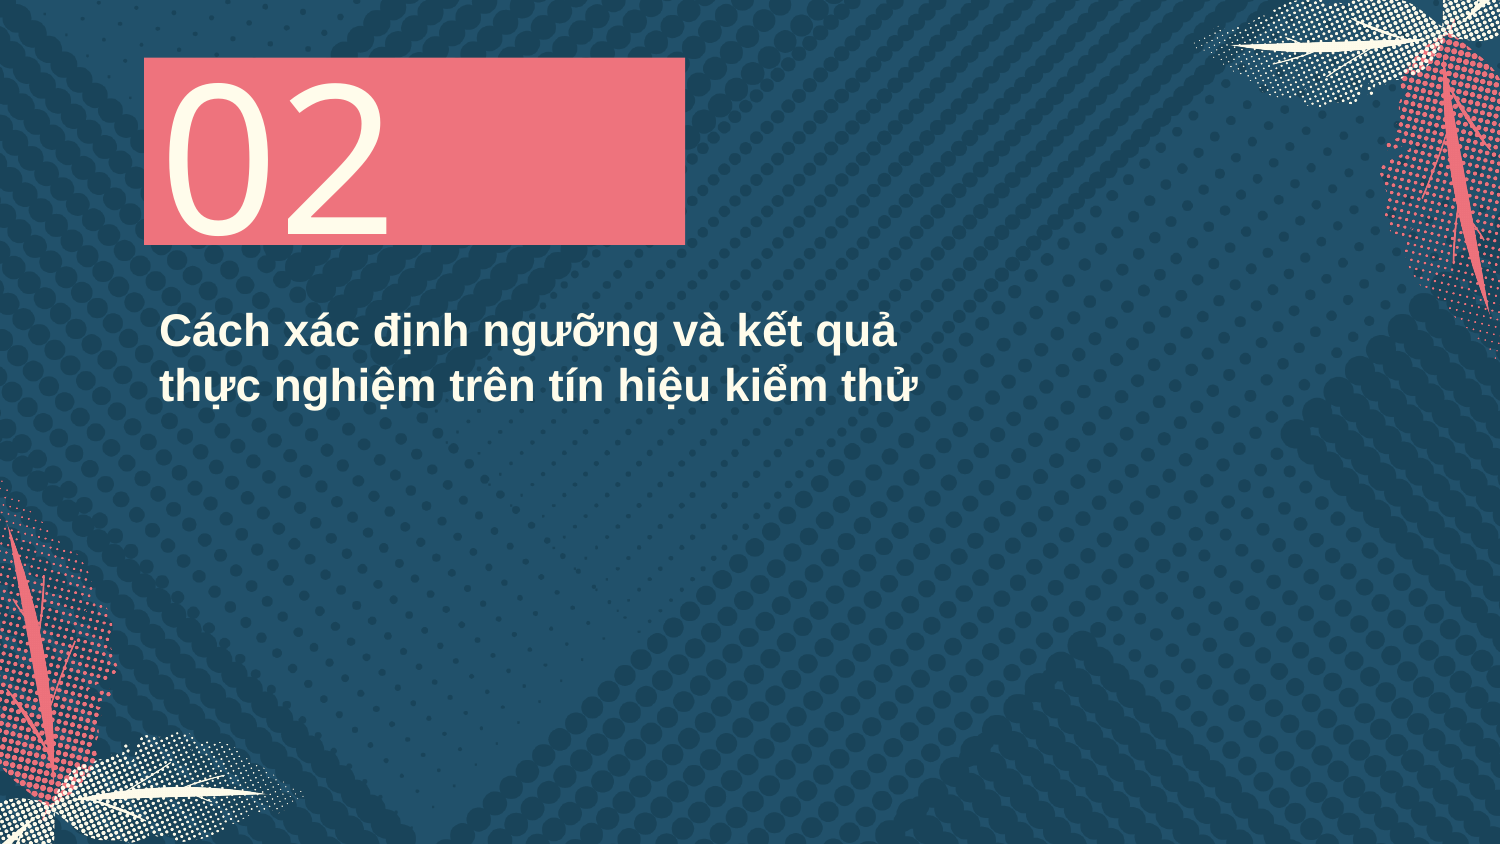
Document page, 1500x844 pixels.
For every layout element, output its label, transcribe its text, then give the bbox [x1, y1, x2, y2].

title 02 [144, 57, 686, 245]
picture [0, 0, 1500, 844]
title Cách xác định ngưỡng và kết quả thực nghiệm trên tín hiệu kiểm thử [144, 245, 938, 467]
